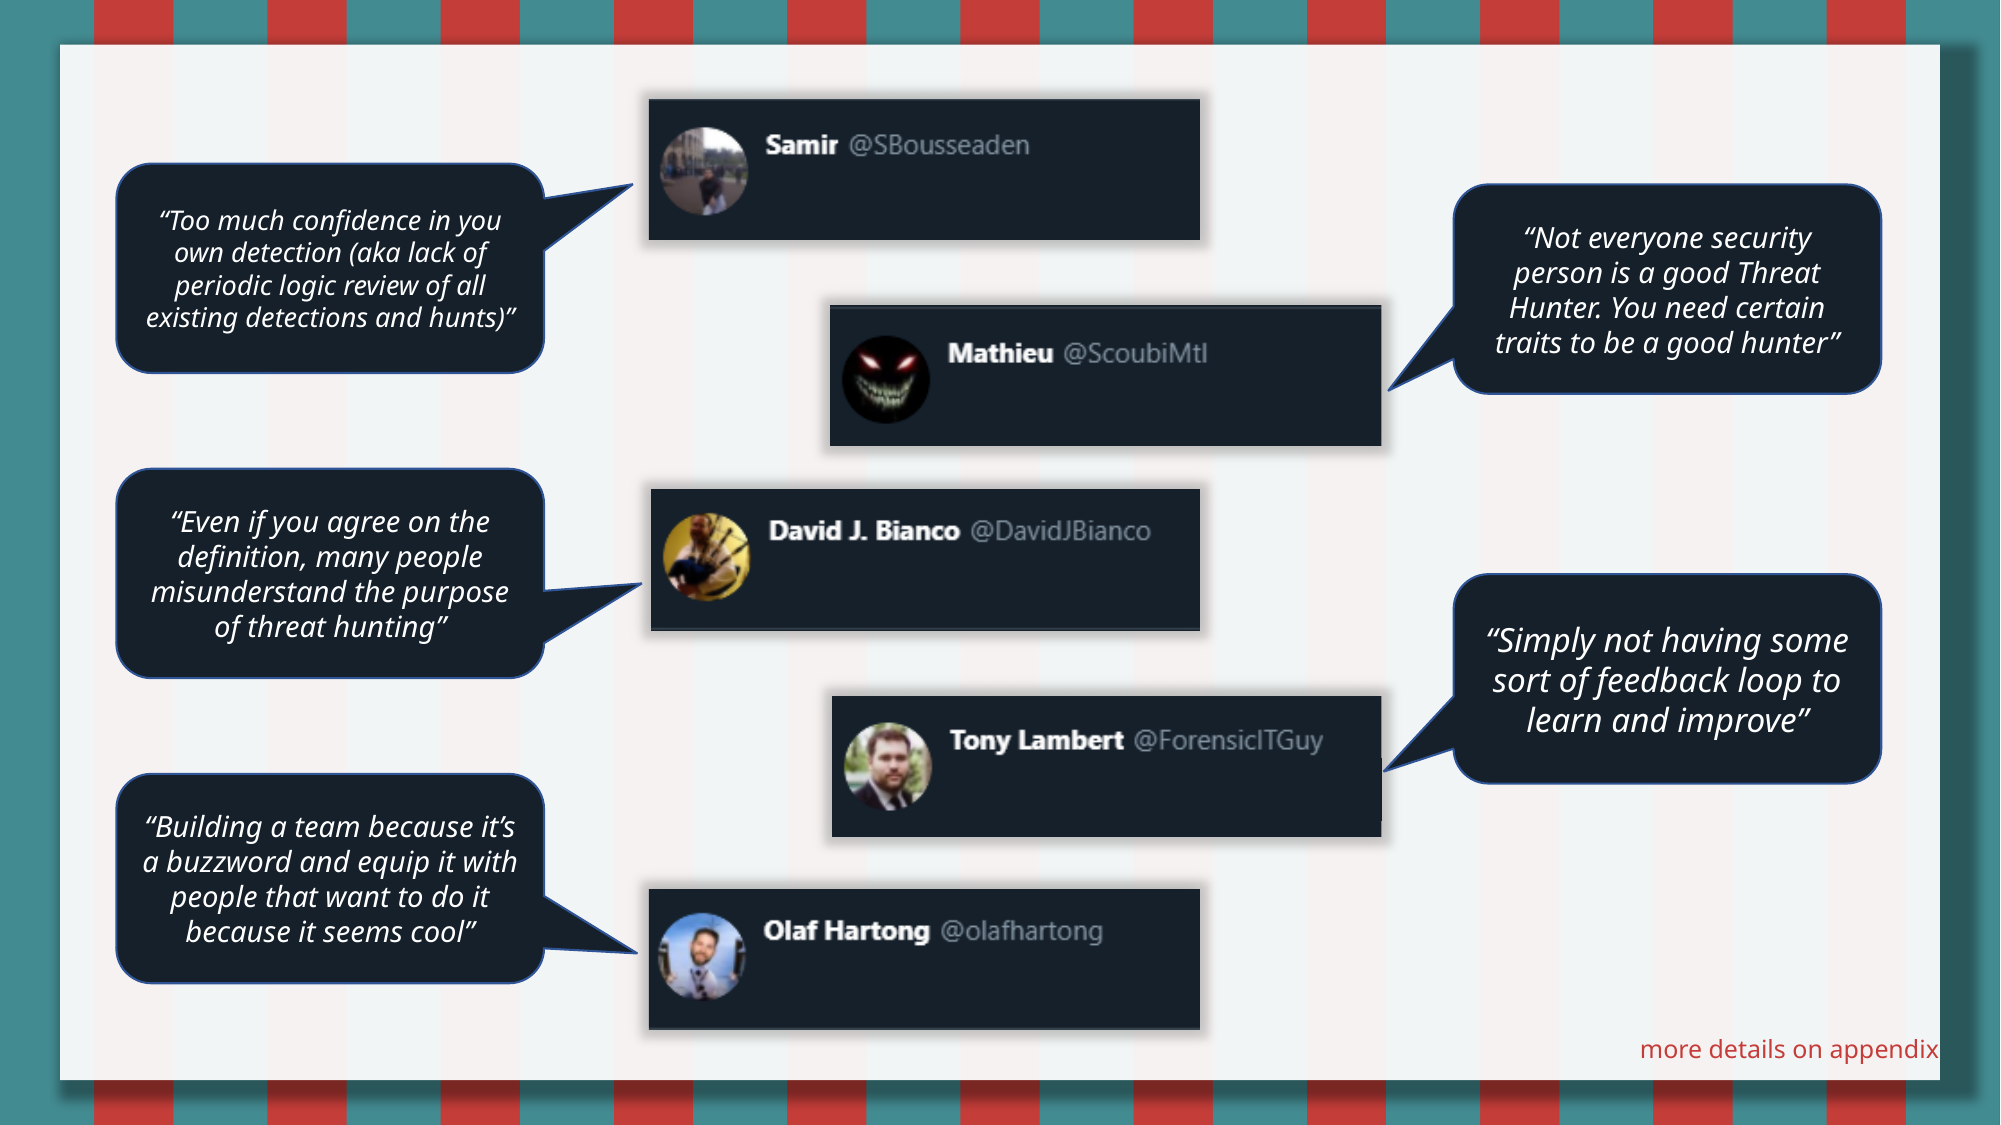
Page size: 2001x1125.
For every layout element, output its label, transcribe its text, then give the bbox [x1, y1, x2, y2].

text_box “Simply not having some sort of feedback loop to learn and improve” [1382, 573, 1883, 785]
text_box “Too much confidence in you own detection (aka lack of periodic logic review of all existing detections and hunts)” [115, 162, 634, 375]
text_box “Building a team because it’s a buzzword and equip it with people that want to do it because it seems cool” [115, 772, 638, 985]
text_box more details on appendix [1625, 1026, 1955, 1071]
text_box “Even if you agree on the definition, many people misunderstand the purpose of threat hunting” [115, 467, 643, 680]
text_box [648, 99, 1382, 1030]
text_box “Not everyone security person is a good Threat Hunter. You need certain traits to be a good hunter” [1387, 183, 1883, 395]
